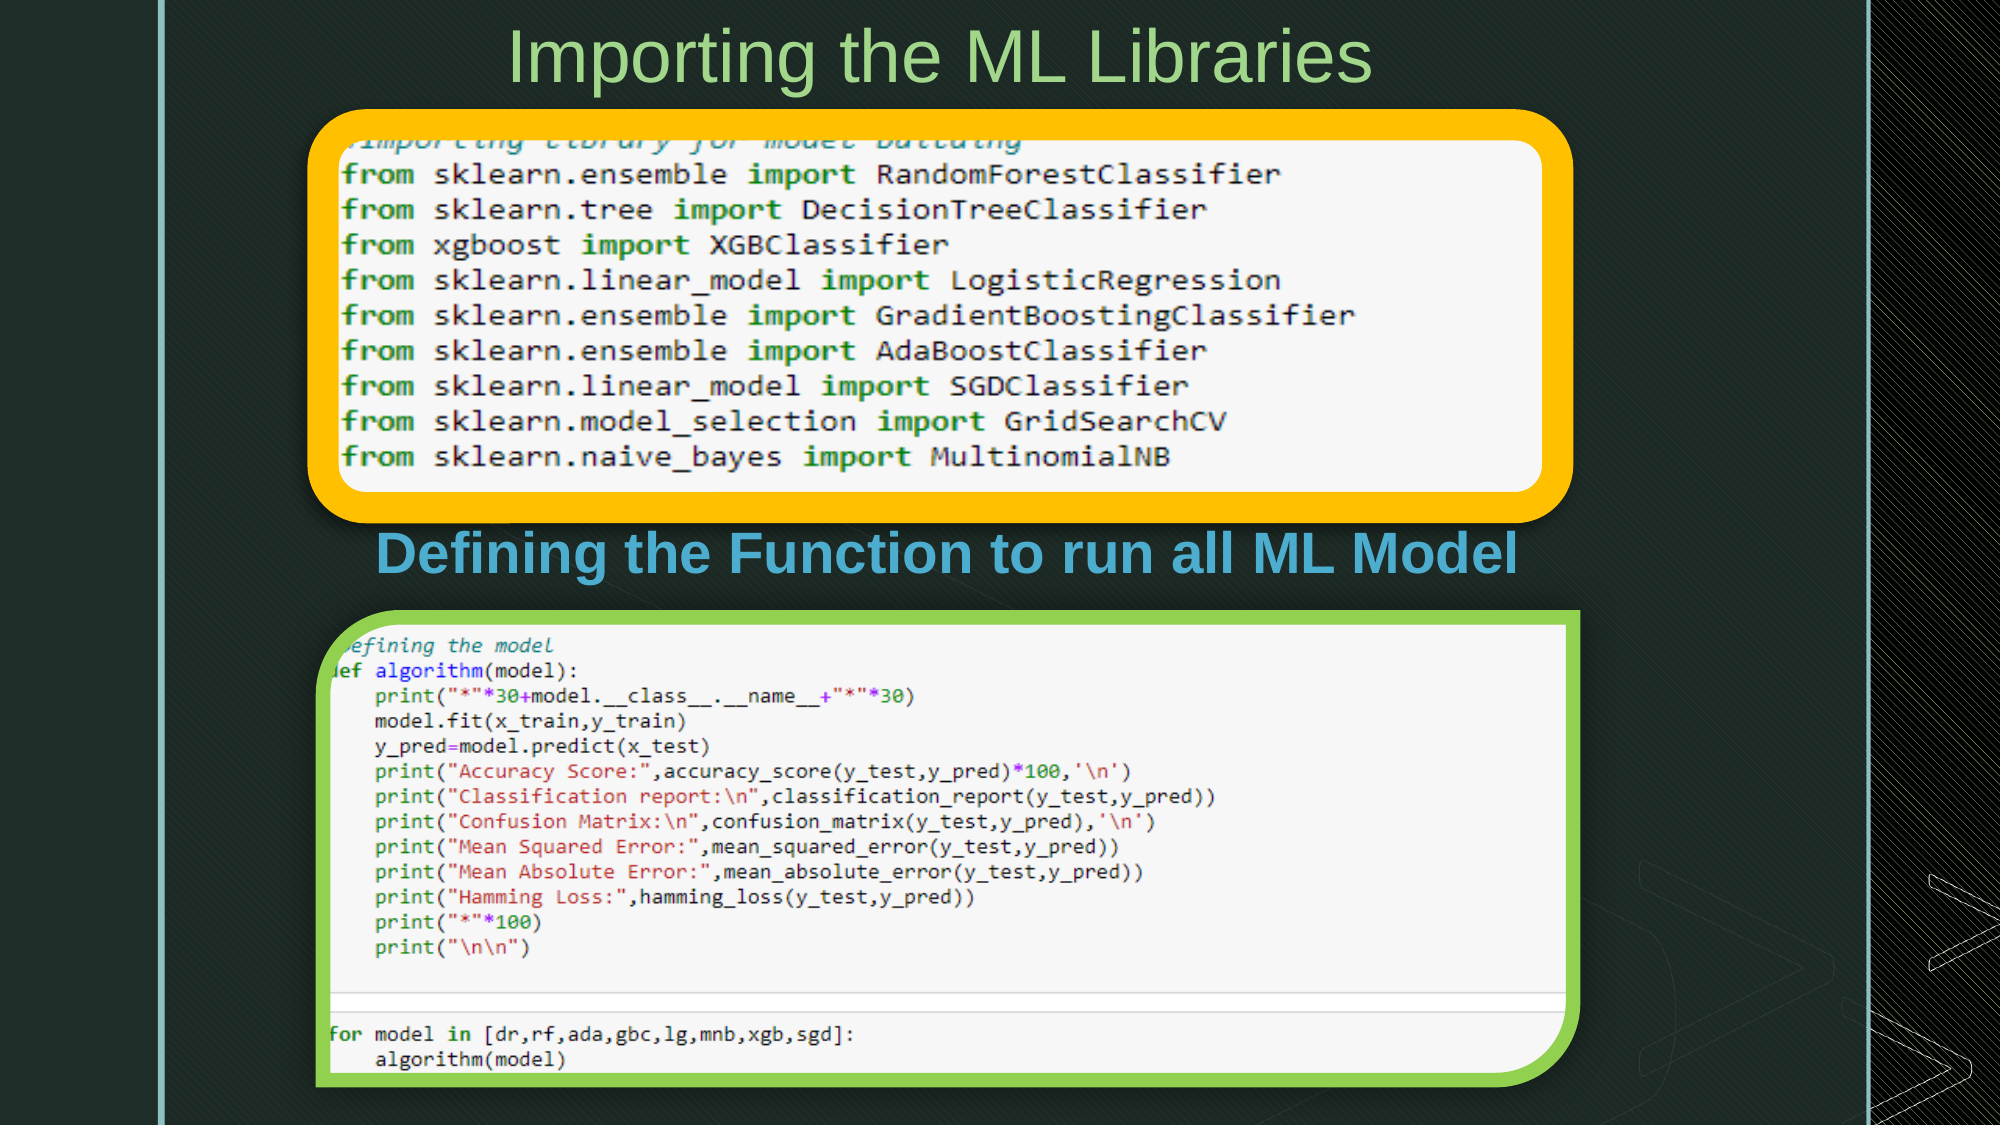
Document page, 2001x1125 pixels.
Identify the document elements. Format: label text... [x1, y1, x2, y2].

text_box Importing the ML Libraries [490, 0, 1390, 105]
picture [322, 124, 1558, 508]
picture [1871, 0, 2000, 1125]
text_box Defining the Function to run all ML Model [360, 508, 1536, 593]
picture [322, 617, 1574, 1081]
